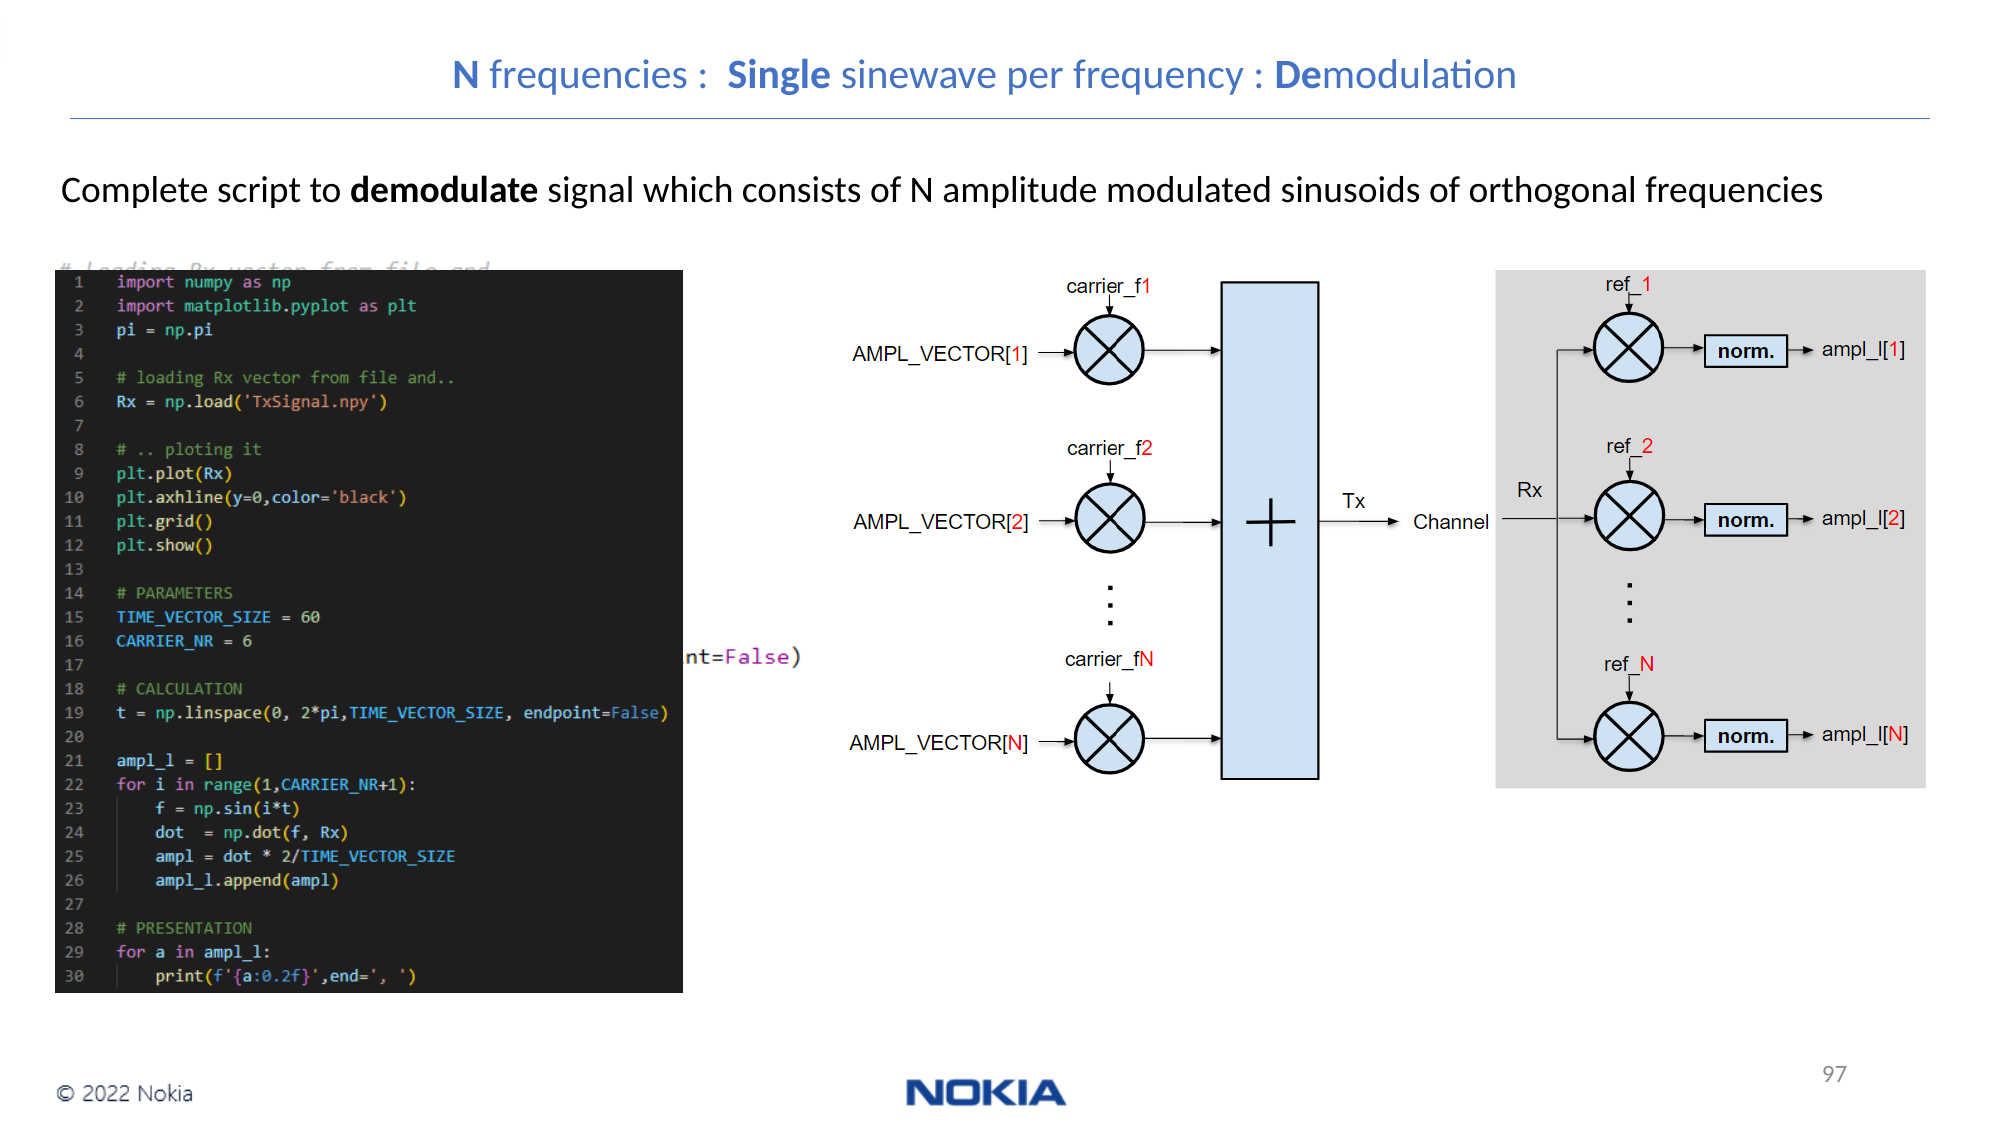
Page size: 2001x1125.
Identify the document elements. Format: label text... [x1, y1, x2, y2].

slide_number 97 [1412, 1042, 1863, 1103]
picture [846, 270, 1930, 792]
text_box N frequencies : Single sinewave per frequency : Demodulation [55, 35, 1915, 104]
picture [36, 1066, 1167, 1111]
picture [55, 256, 803, 993]
text_box Complete script to demodulate signal which consists of N amplitude modulated sinusoids of orthogonal frequencies [46, 157, 1924, 218]
